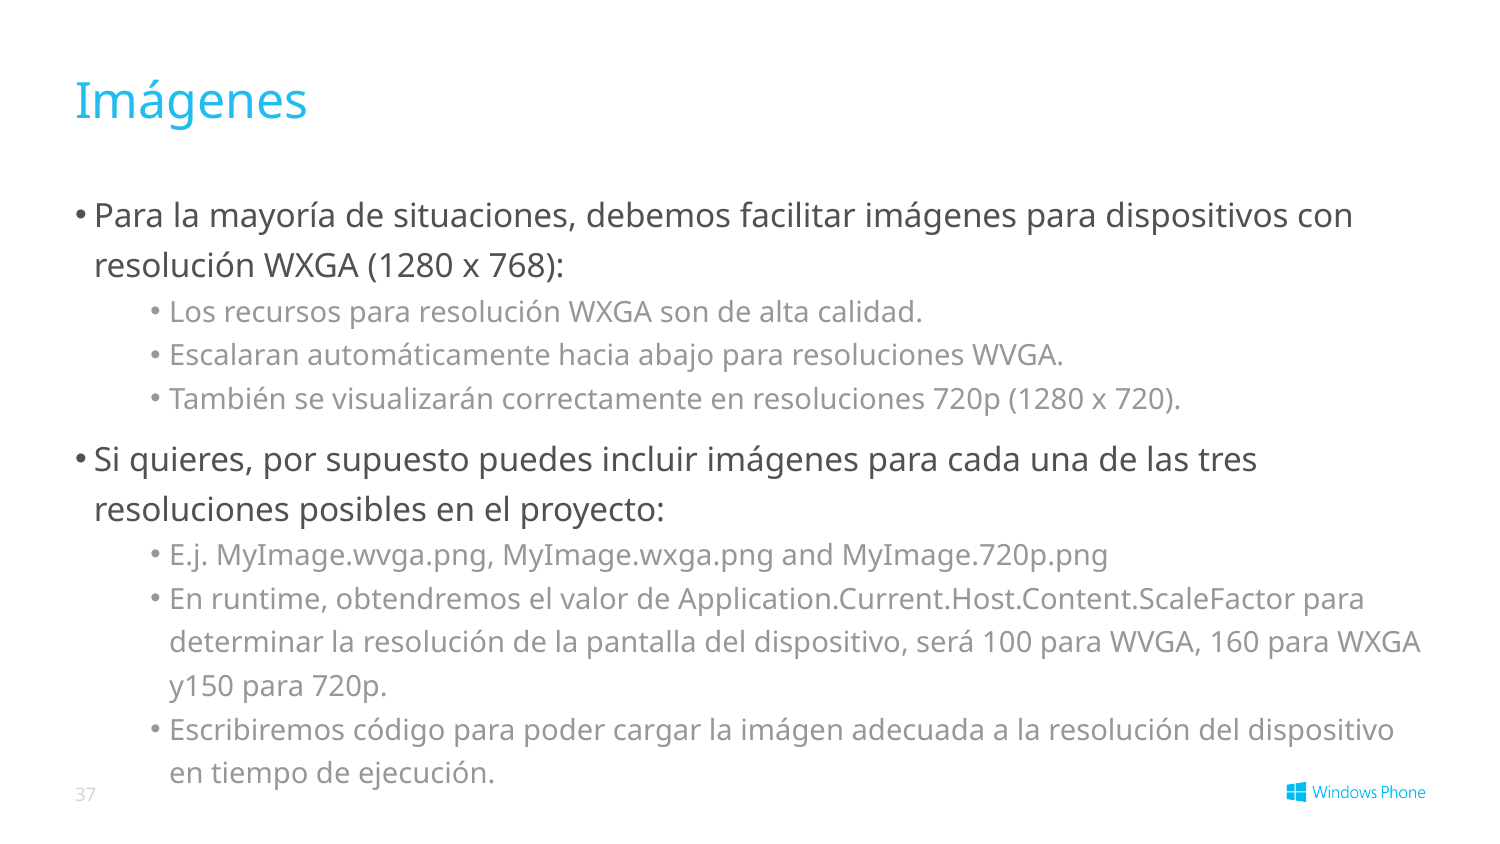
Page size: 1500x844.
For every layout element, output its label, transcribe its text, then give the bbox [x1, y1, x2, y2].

list Para la mayoría de situaciones, debemos facilitar imágenes para dispositivos con resolución WXGA (1280 x 768): Los recursos para resolución WXGA son de alta calidad. Escalaran automáticamente hacia abajo para resoluciones WVGA. También se visualizarán correctamente en resoluciones 720p (1280 x 720). Si quieres, por supuesto puedes incluir imágenes para cada una de las tres resoluciones posibles en el proyecto: E.j. MyImage.wvga.png, MyImage.wxga.png and MyImage.720p.png En runtime, obtendremos el valor de Application.Current.Host.Content.ScaleFactor para determinar la resolución de la pantalla del dispositivo, será 100 para WVGA, 160 para WXGA y150 para 720p. Escribiremos código para poder cargar la imágen adecuada a la resolución del dispositivo en tiempo de ejecución. [75, 184, 1425, 758]
title Imágenes [75, 65, 1425, 130]
picture [1278, 773, 1434, 811]
slide_number 37 [75, 780, 113, 804]
